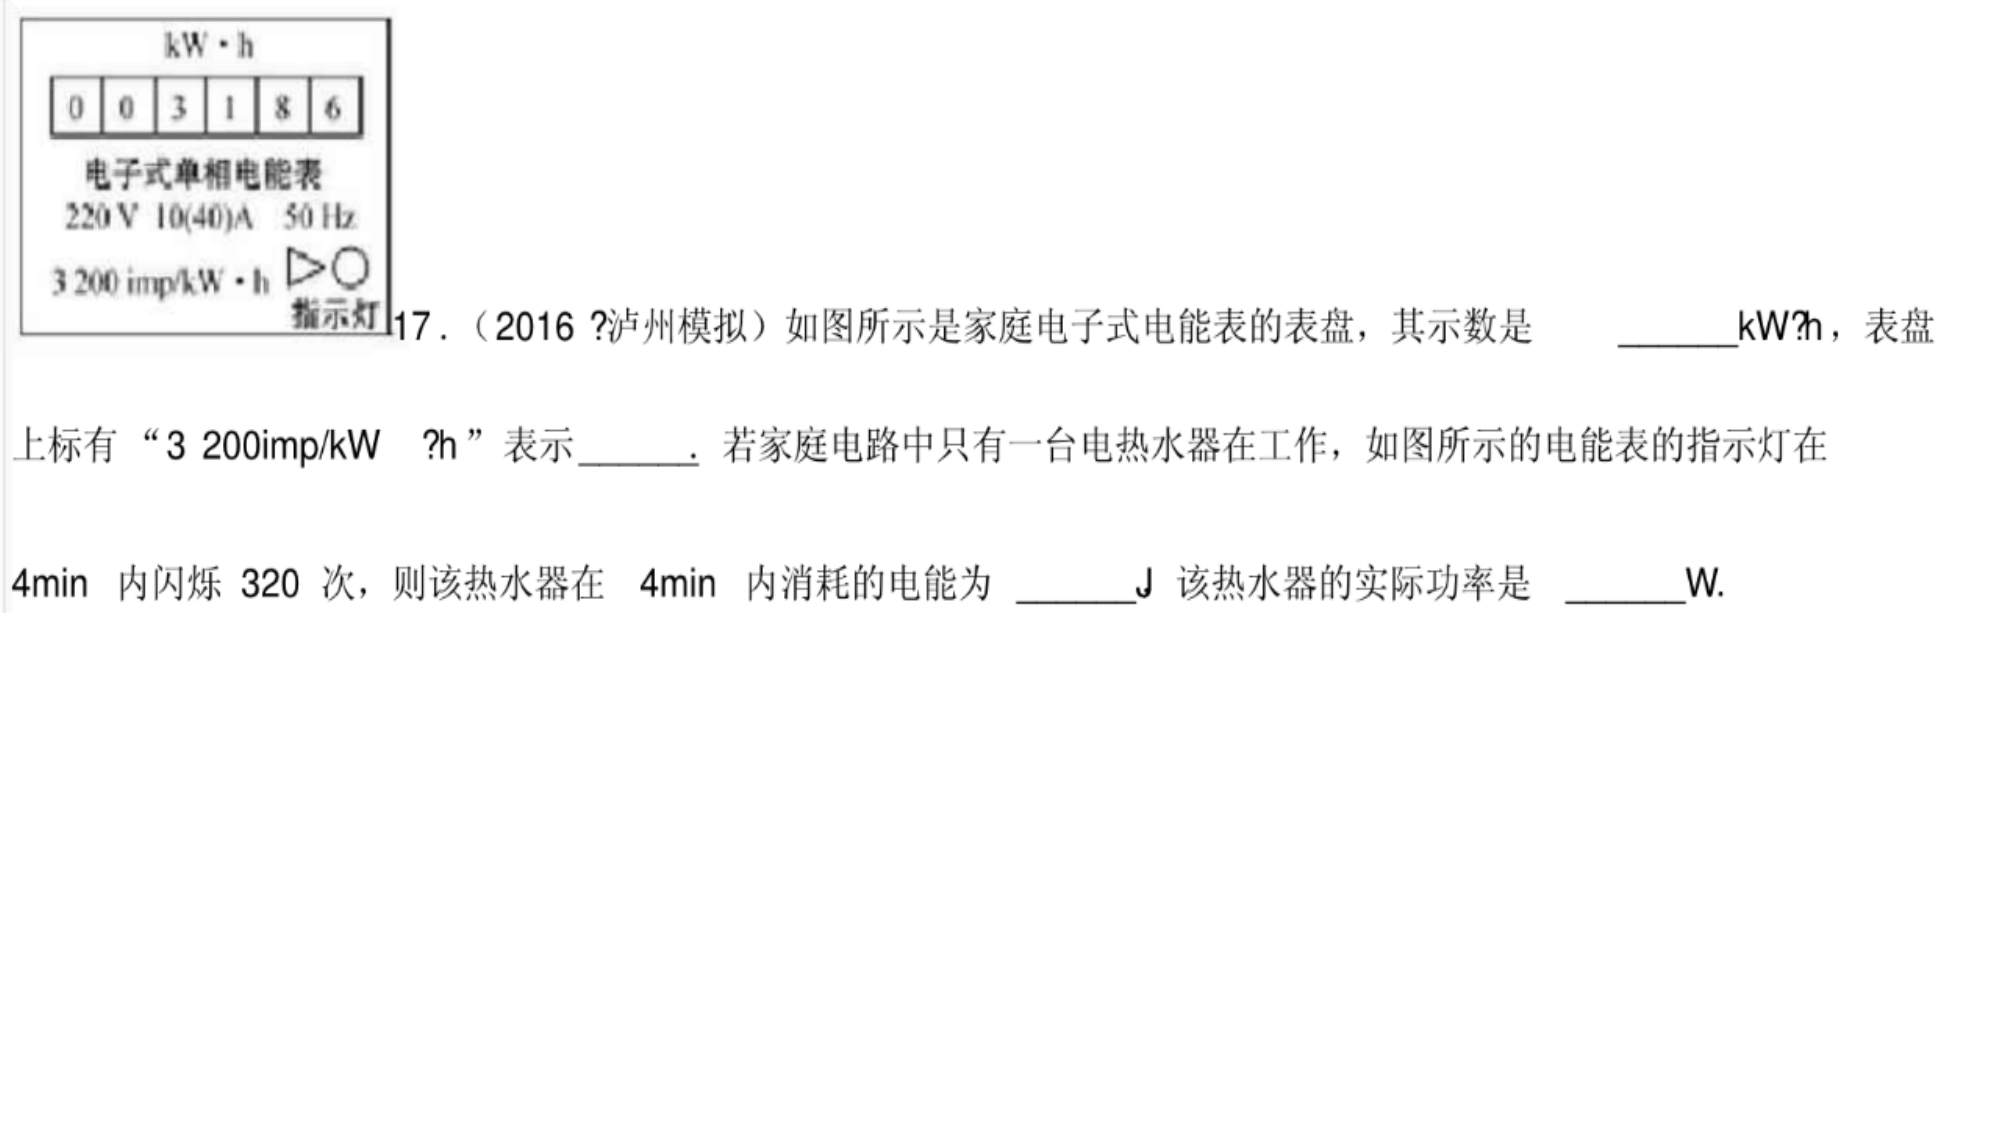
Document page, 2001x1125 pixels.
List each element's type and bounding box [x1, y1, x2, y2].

picture [0, 0, 1957, 613]
